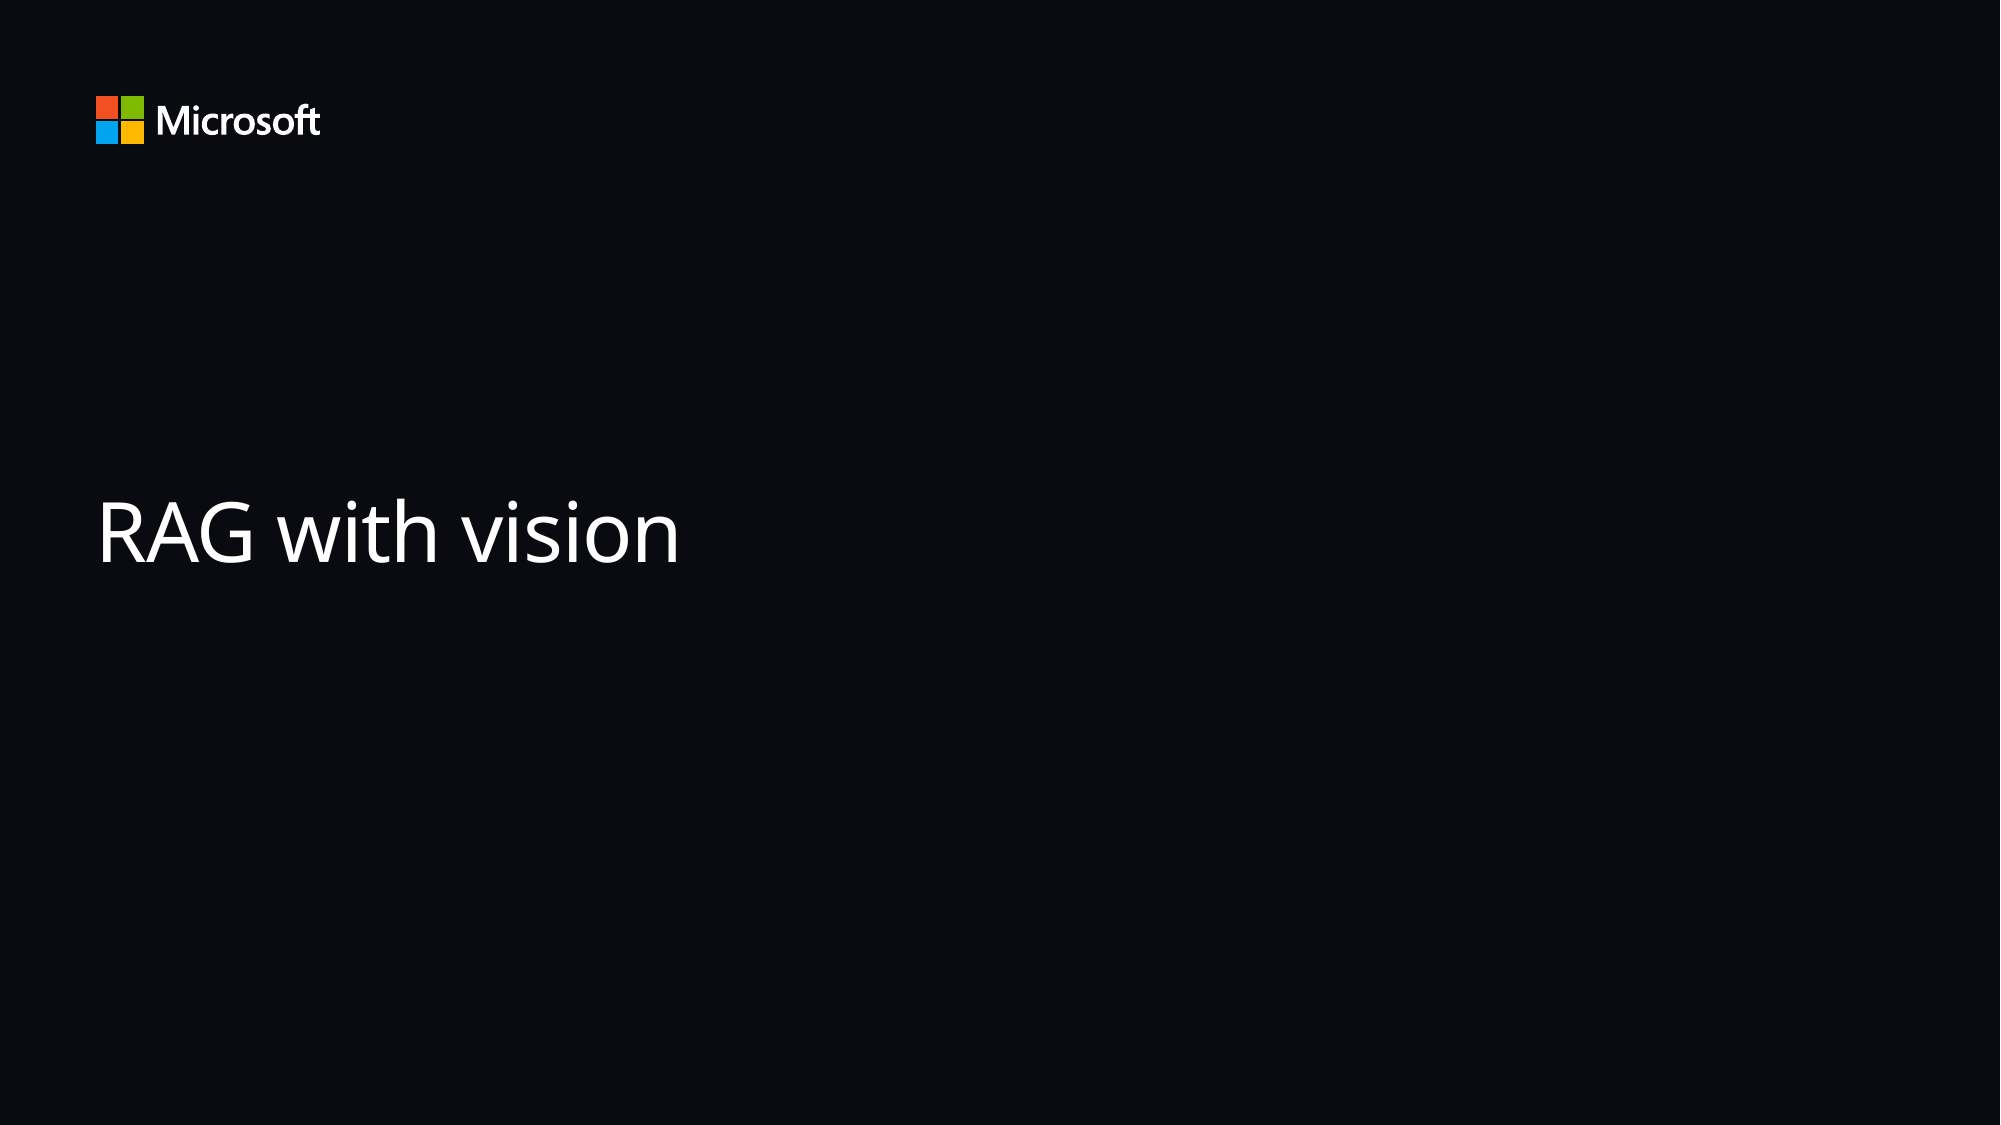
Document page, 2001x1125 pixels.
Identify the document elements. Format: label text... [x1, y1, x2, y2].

title RAG with vision [95, 478, 1596, 580]
